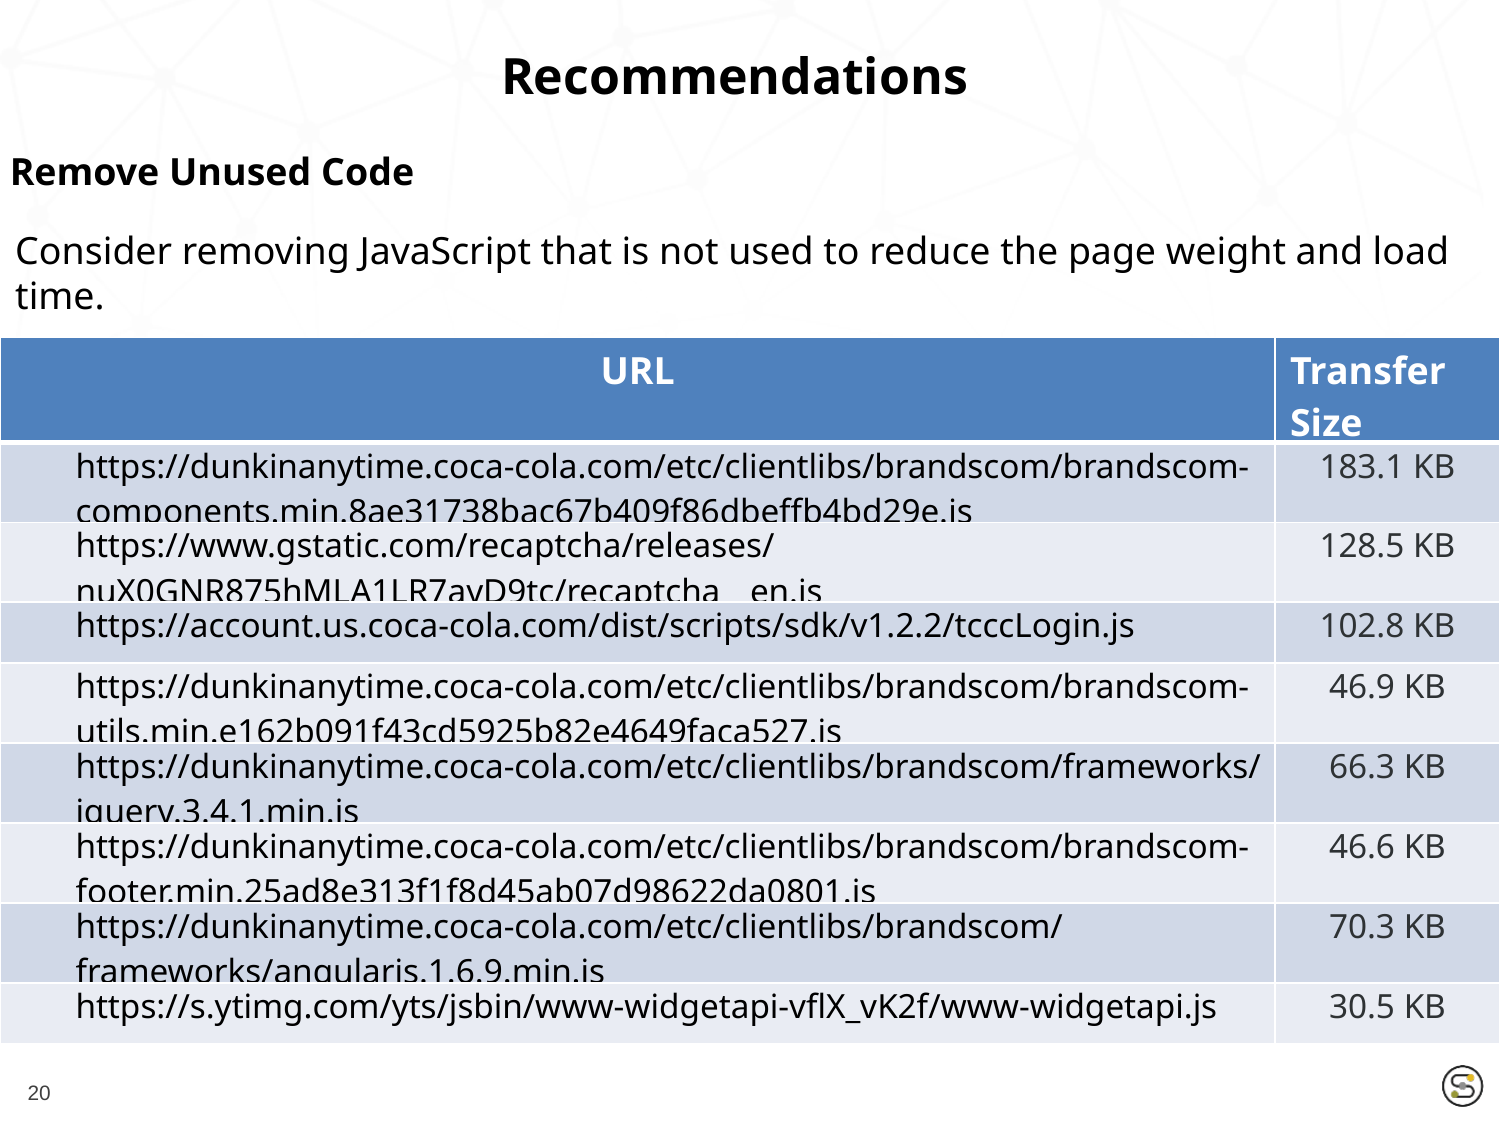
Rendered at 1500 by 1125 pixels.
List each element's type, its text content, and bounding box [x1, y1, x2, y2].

text_box Remove Unused Code [0, 140, 1383, 200]
table_header Transfer Size [1276, 338, 1499, 440]
table_cell 46.6 KB [1276, 824, 1499, 902]
text_box Consider removing JavaScript that is not used to reduce the page weight and load time. [0, 219, 1479, 324]
picture [0, 0, 1500, 337]
table_cell https://dunkinanytime.coca-cola.com/etc/clientlibs/brandscom/brandscom-utils.min.e162b091f43cd5925b82e4649faca527.js [1, 664, 1274, 742]
table_cell https://dunkinanytime.coca-cola.com/etc/clientlibs/brandscom/brandscom-footer.min.25ad8e313f1f8d45ab07d98622da0801.js [1, 824, 1274, 902]
table_cell https://s.ytimg.com/yts/jsbin/www-widgetapi-vflX_vK2f/www-widgetapi.js [1, 984, 1274, 1043]
table_cell https://account.us.coca-cola.com/dist/scripts/sdk/v1.2.2/tcccLogin.js [1, 603, 1274, 662]
table_cell 128.5 KB [1276, 523, 1499, 601]
table_cell 102.8 KB [1276, 603, 1499, 662]
picture [1430, 1063, 1495, 1107]
table_cell https://dunkinanytime.coca-cola.com/etc/clientlibs/brandscom/frameworks/jquery.3.4.1.min.js [1, 744, 1274, 822]
table_cell 46.9 KB [1276, 664, 1499, 742]
table_cell https://dunkinanytime.coca-cola.com/etc/clientlibs/brandscom/frameworks/angularjs.1.6.9.min.js [1, 904, 1274, 982]
table_cell https://dunkinanytime.coca-cola.com/etc/clientlibs/brandscom/brandscom-components.min.8ae31738bac67b409f86dbeffb4bd29e.js [1, 445, 1274, 522]
text_box Recommendations [84, 37, 1385, 112]
table_header URL [1, 338, 1274, 440]
table_cell 70.3 KB [1276, 904, 1499, 982]
table_cell 66.3 KB [1276, 744, 1499, 822]
table_cell https://www.gstatic.com/recaptcha/releases/nuX0GNR875hMLA1LR7ayD9tc/recaptcha__en.js [1, 523, 1274, 601]
table_cell 30.5 KB [1276, 984, 1499, 1043]
table_cell 183.1 KB [1276, 445, 1499, 522]
